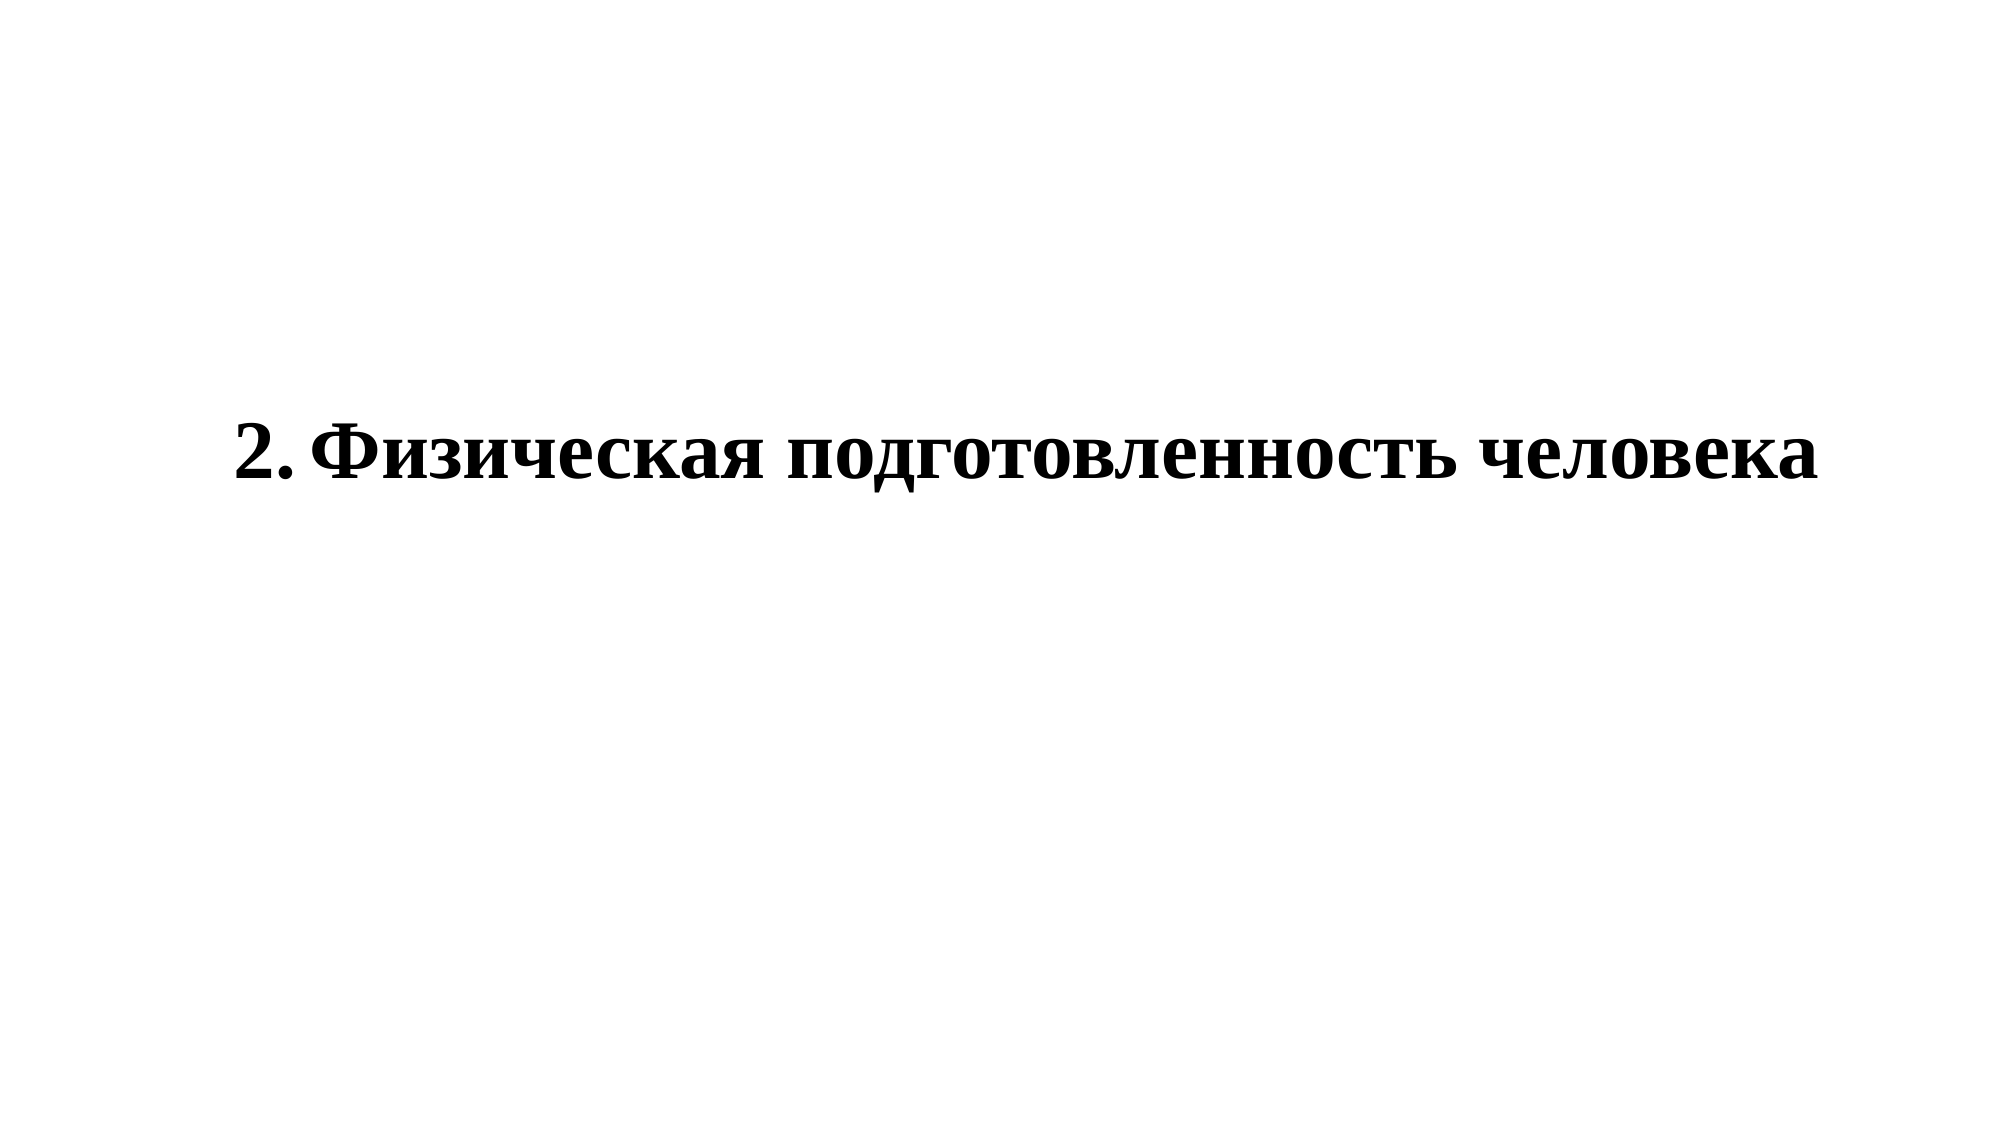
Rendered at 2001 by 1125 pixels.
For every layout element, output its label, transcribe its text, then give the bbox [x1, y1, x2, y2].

text_box 2. Физическая подготовленность человека [78, 346, 1933, 511]
